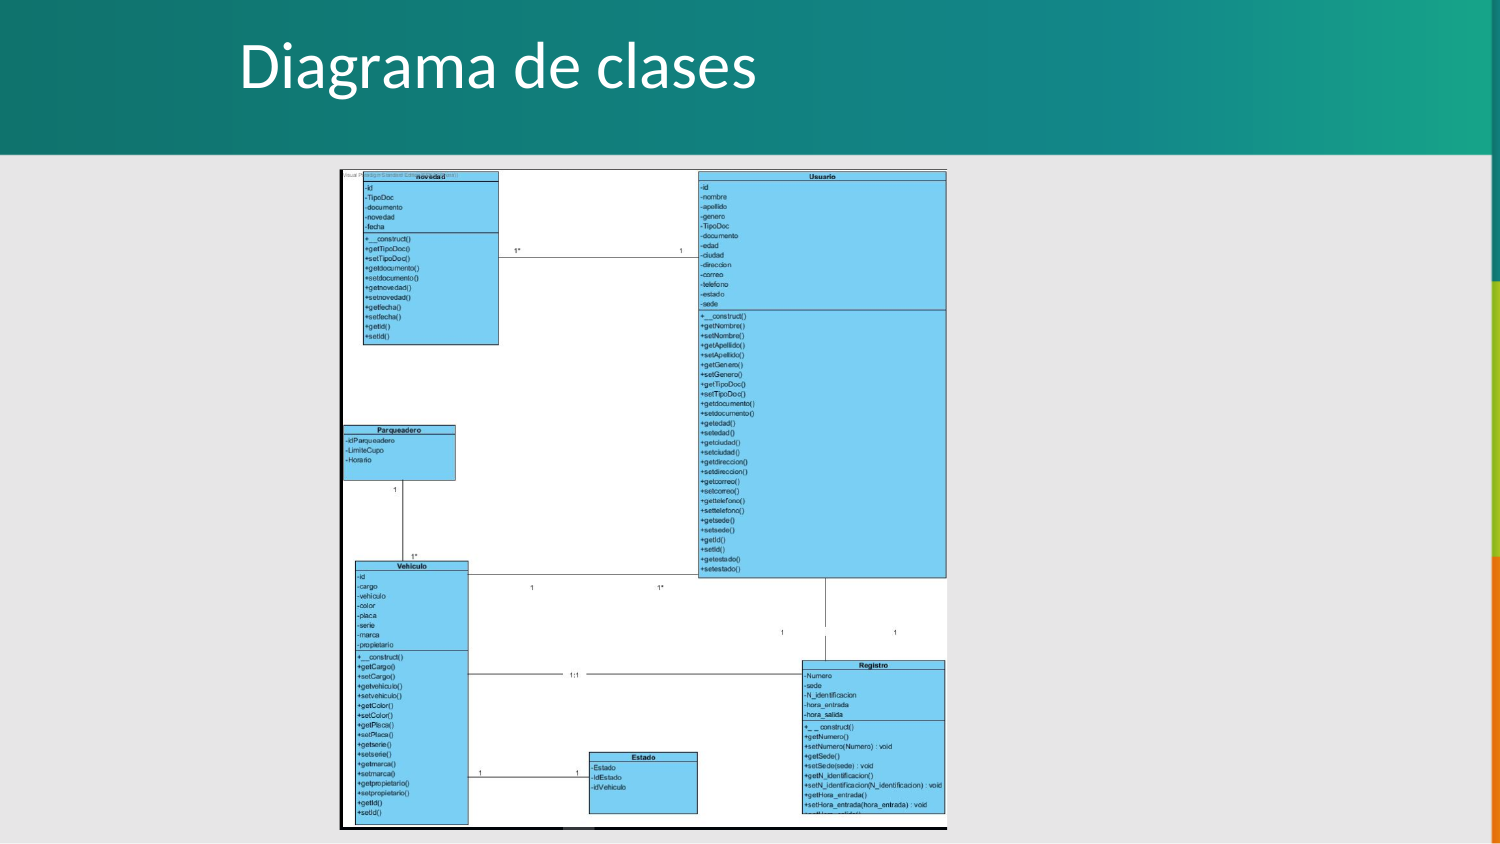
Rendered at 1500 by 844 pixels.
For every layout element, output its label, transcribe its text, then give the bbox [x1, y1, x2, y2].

text_box Diagrama de clases [224, 14, 773, 110]
picture [0, 0, 1500, 844]
